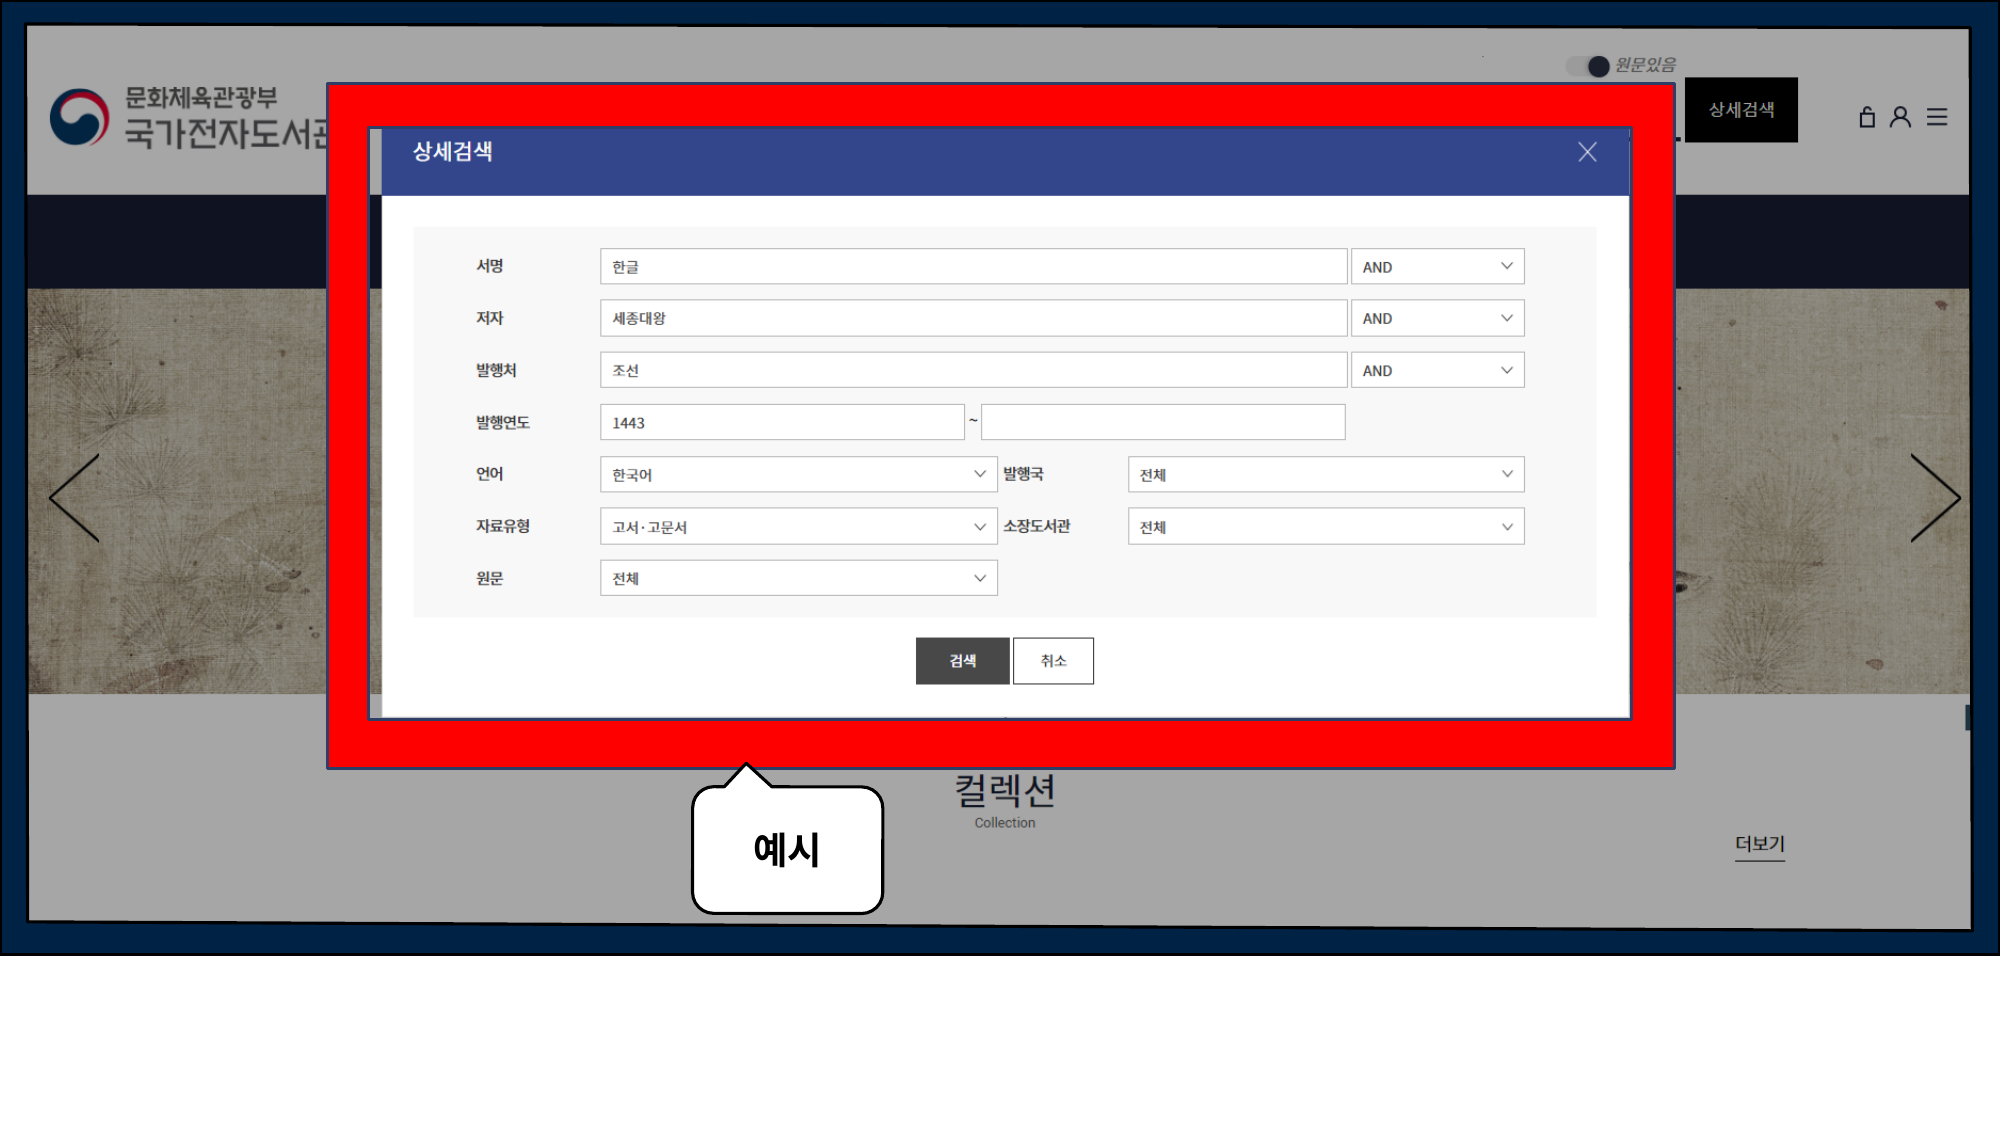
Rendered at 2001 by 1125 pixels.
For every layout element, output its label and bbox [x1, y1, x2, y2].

picture [17, 23, 1990, 932]
text_box [0, 0, 2000, 955]
